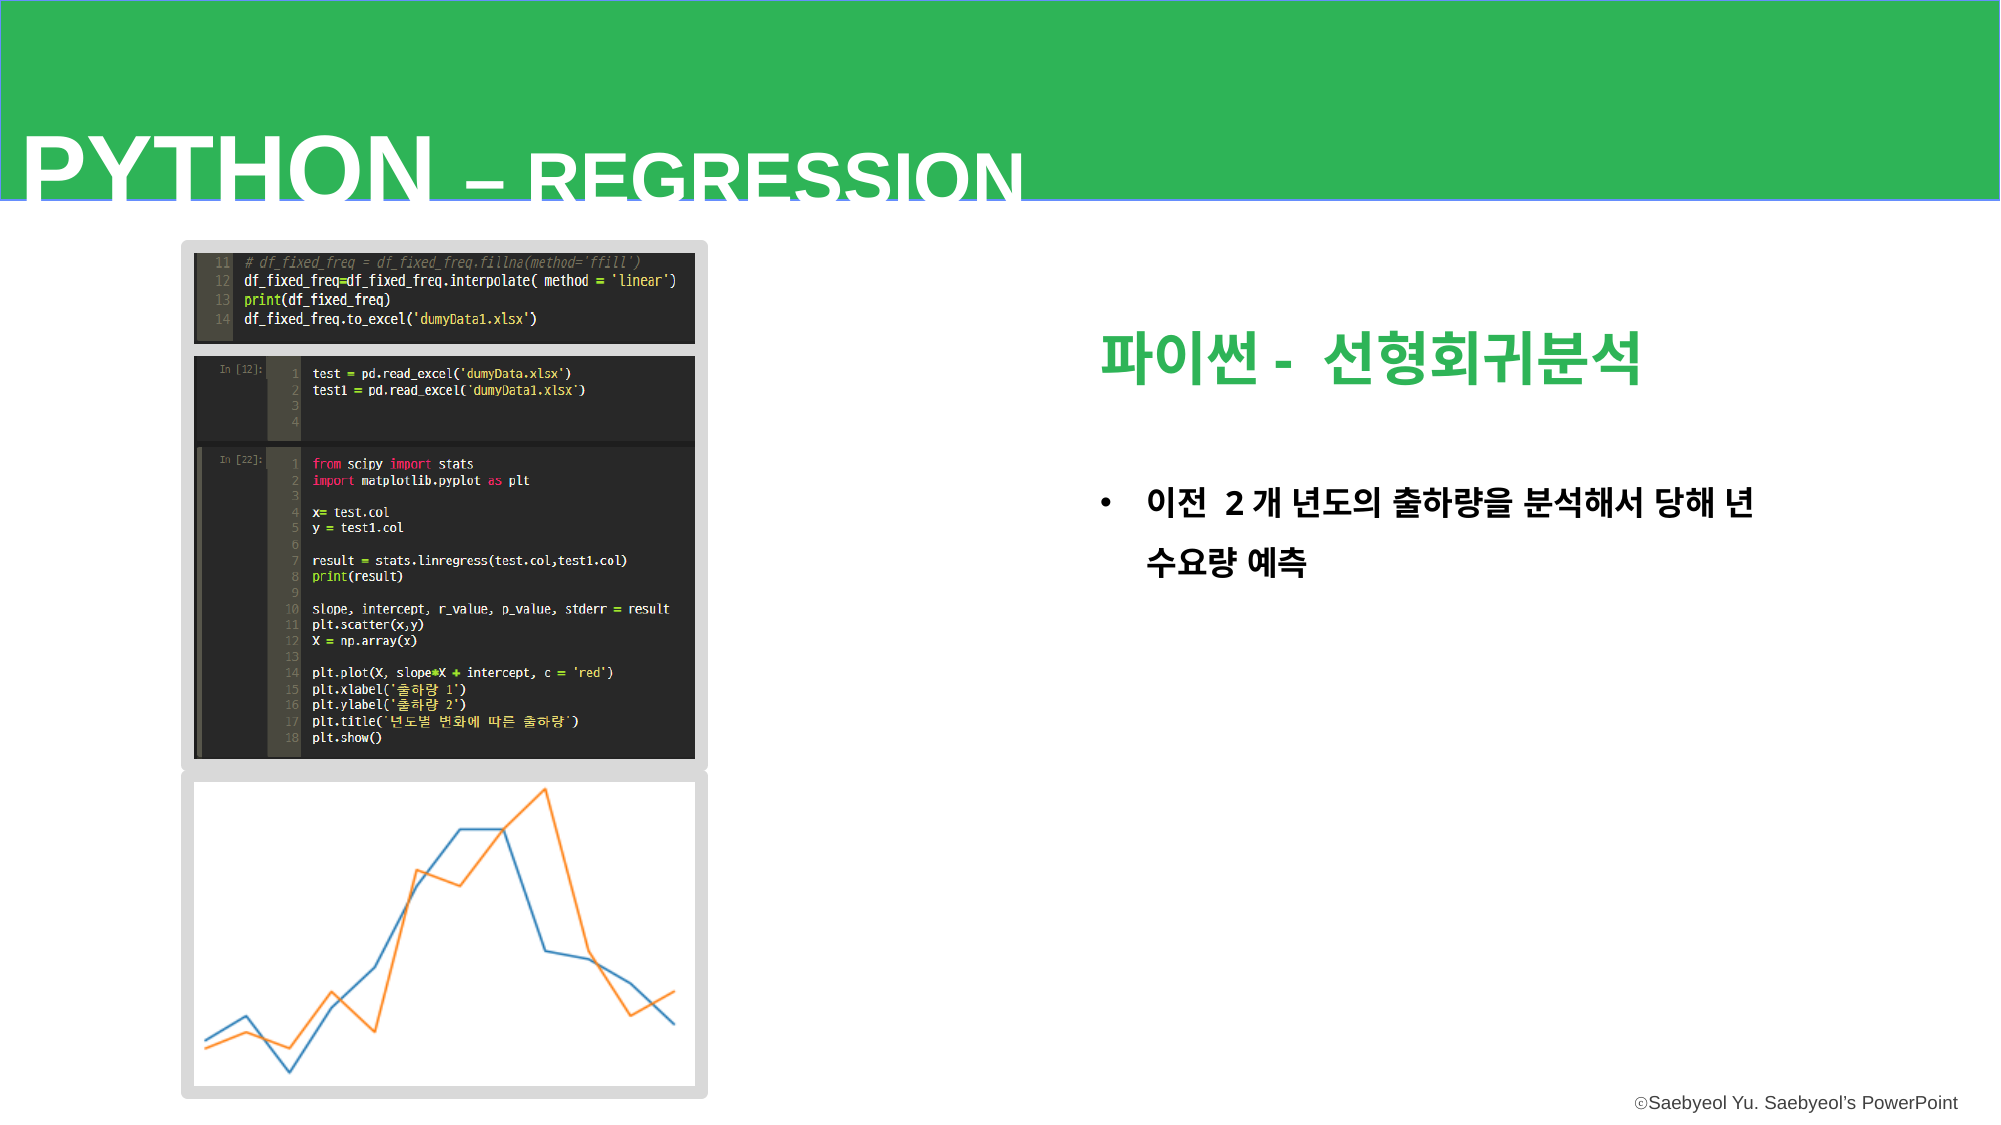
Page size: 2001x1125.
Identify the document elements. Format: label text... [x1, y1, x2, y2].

text_box PYTHON – REGRESSION [5, 98, 1042, 234]
picture [193, 252, 696, 344]
picture [193, 354, 696, 759]
text_box 파이썬- 선형회귀분석 이전 2개 년도의 출하량을 분석해서 당해 년 수요량 예측 [1085, 279, 1946, 590]
picture [193, 782, 696, 1087]
text_box [0, 0, 2000, 201]
